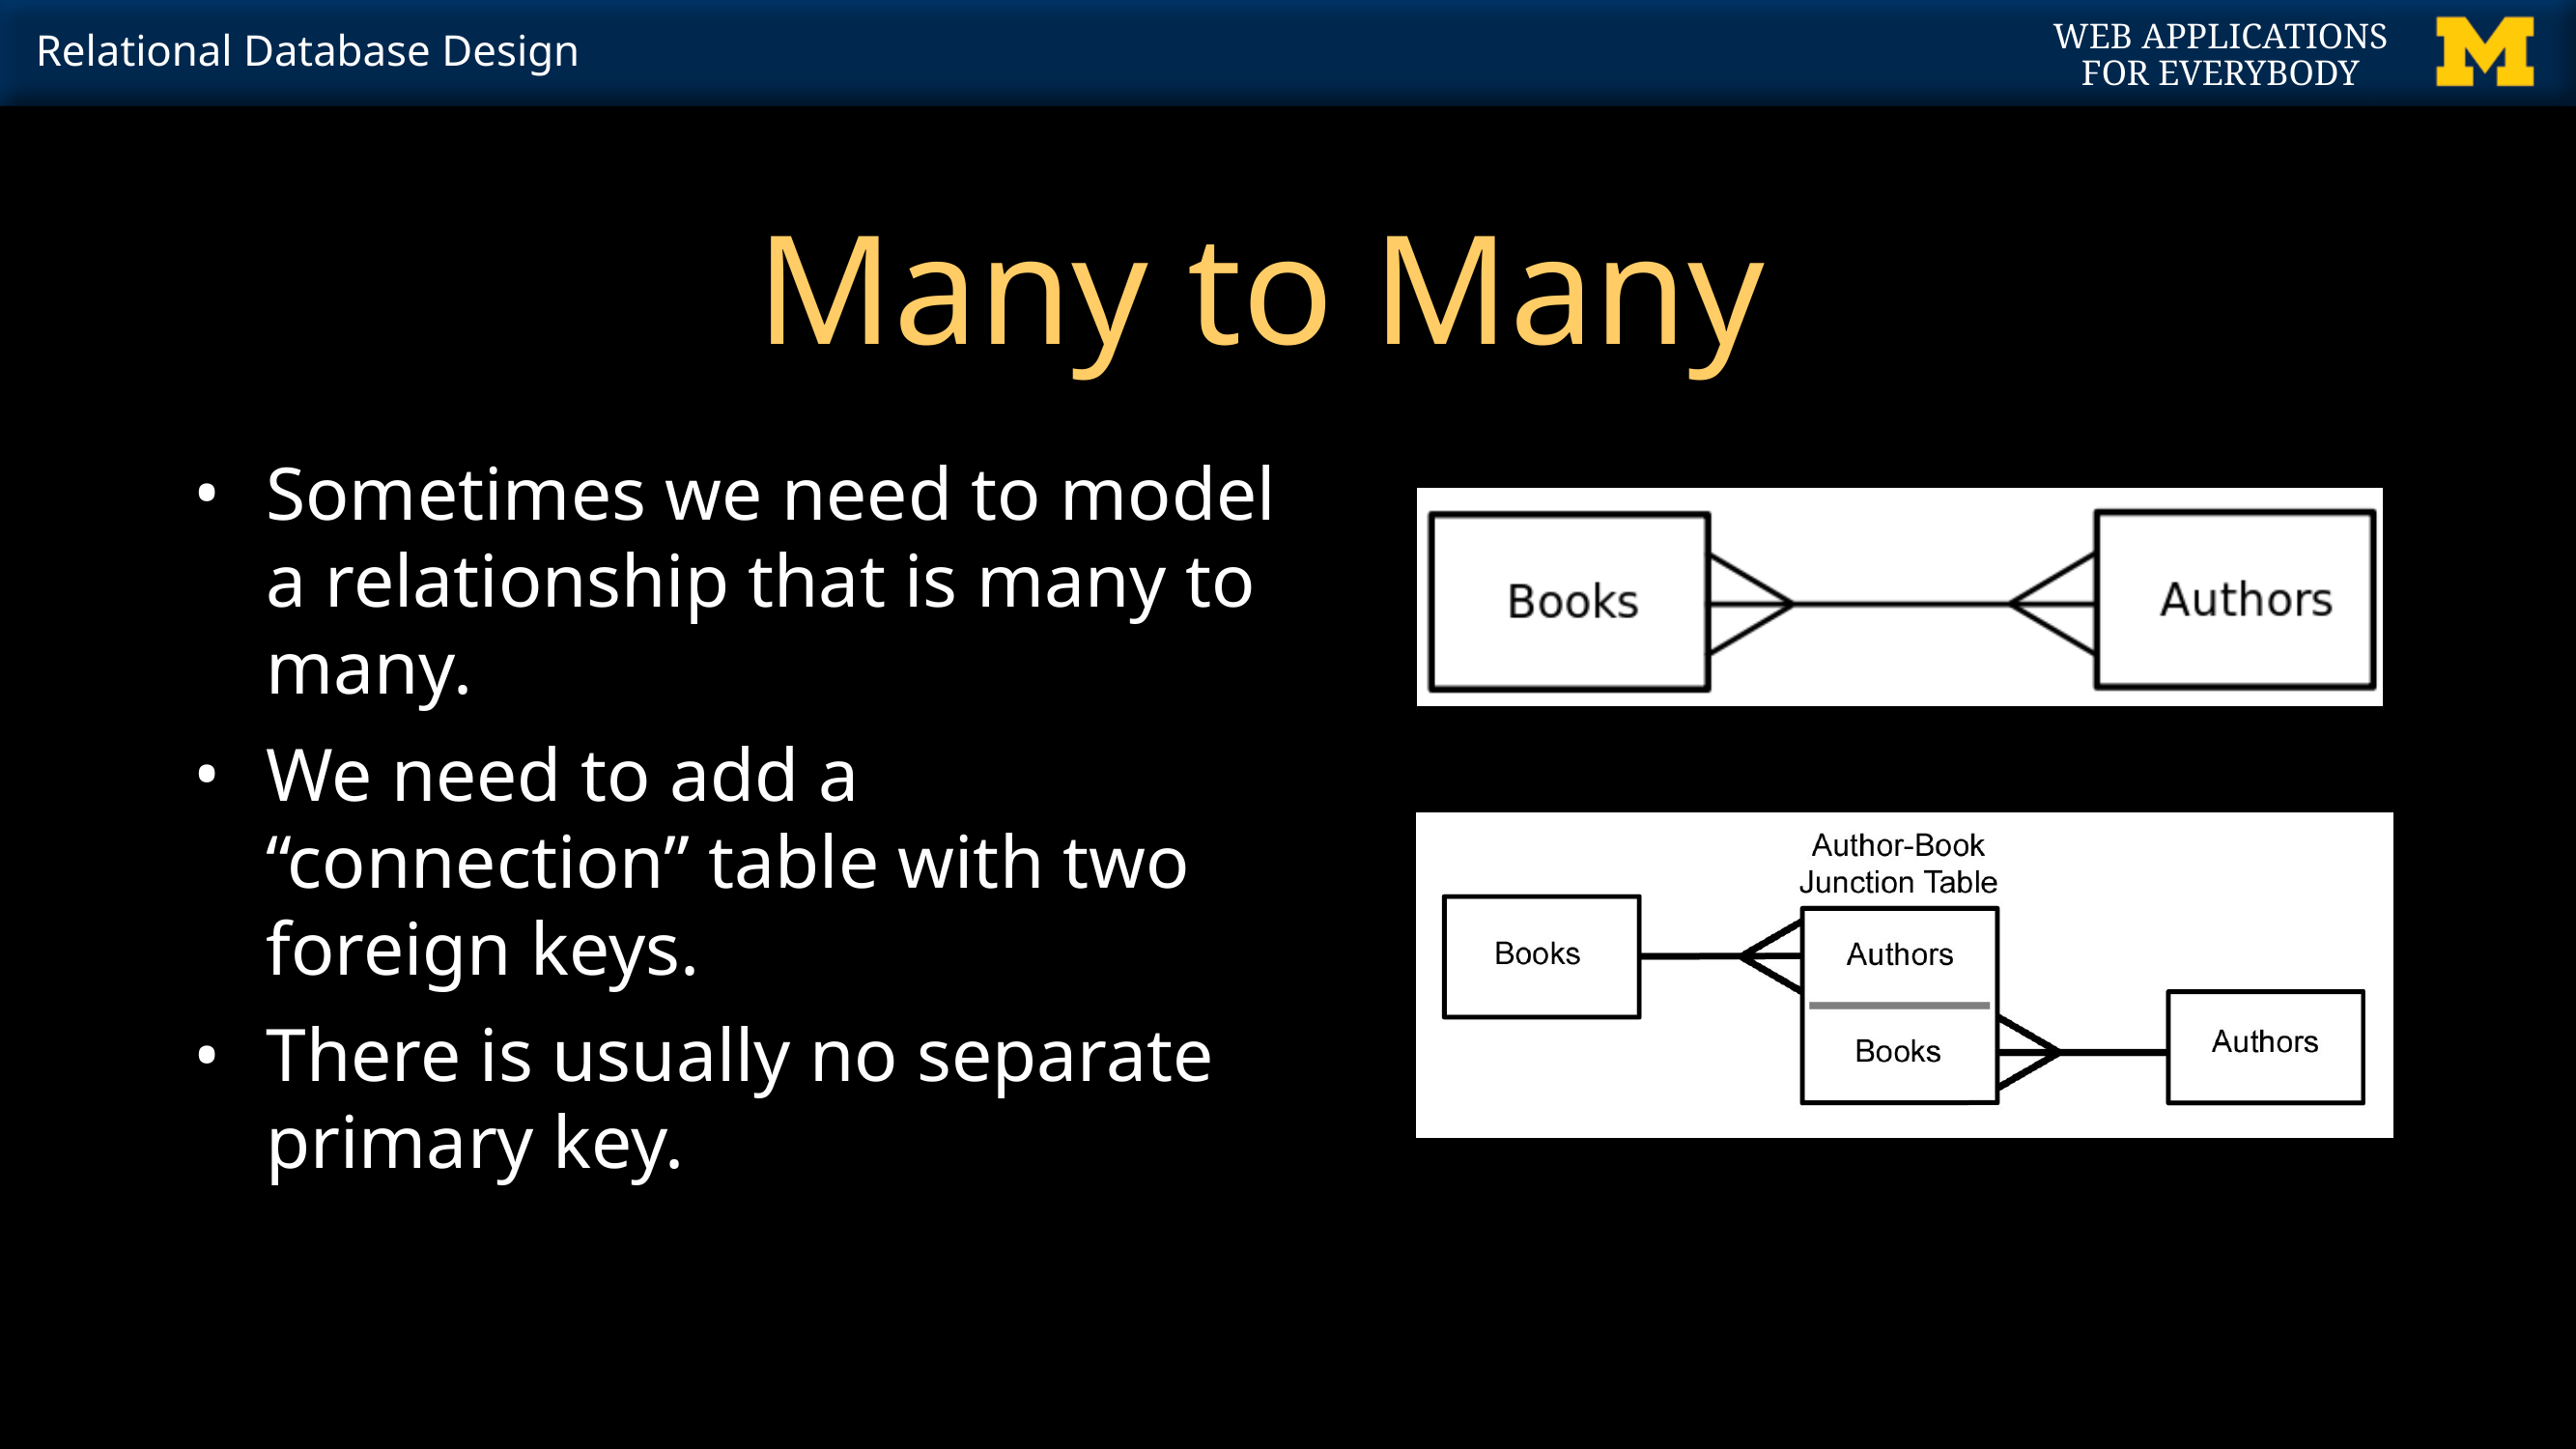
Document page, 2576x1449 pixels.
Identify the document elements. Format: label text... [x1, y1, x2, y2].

list Sometimes we need to model a relationship that is many to many. We need to add a “connection” table with two foreign keys. There is usually no separate primary key. [183, 412, 1288, 1219]
picture [0, 0, 2576, 1449]
title Many to Many [193, 101, 2329, 467]
